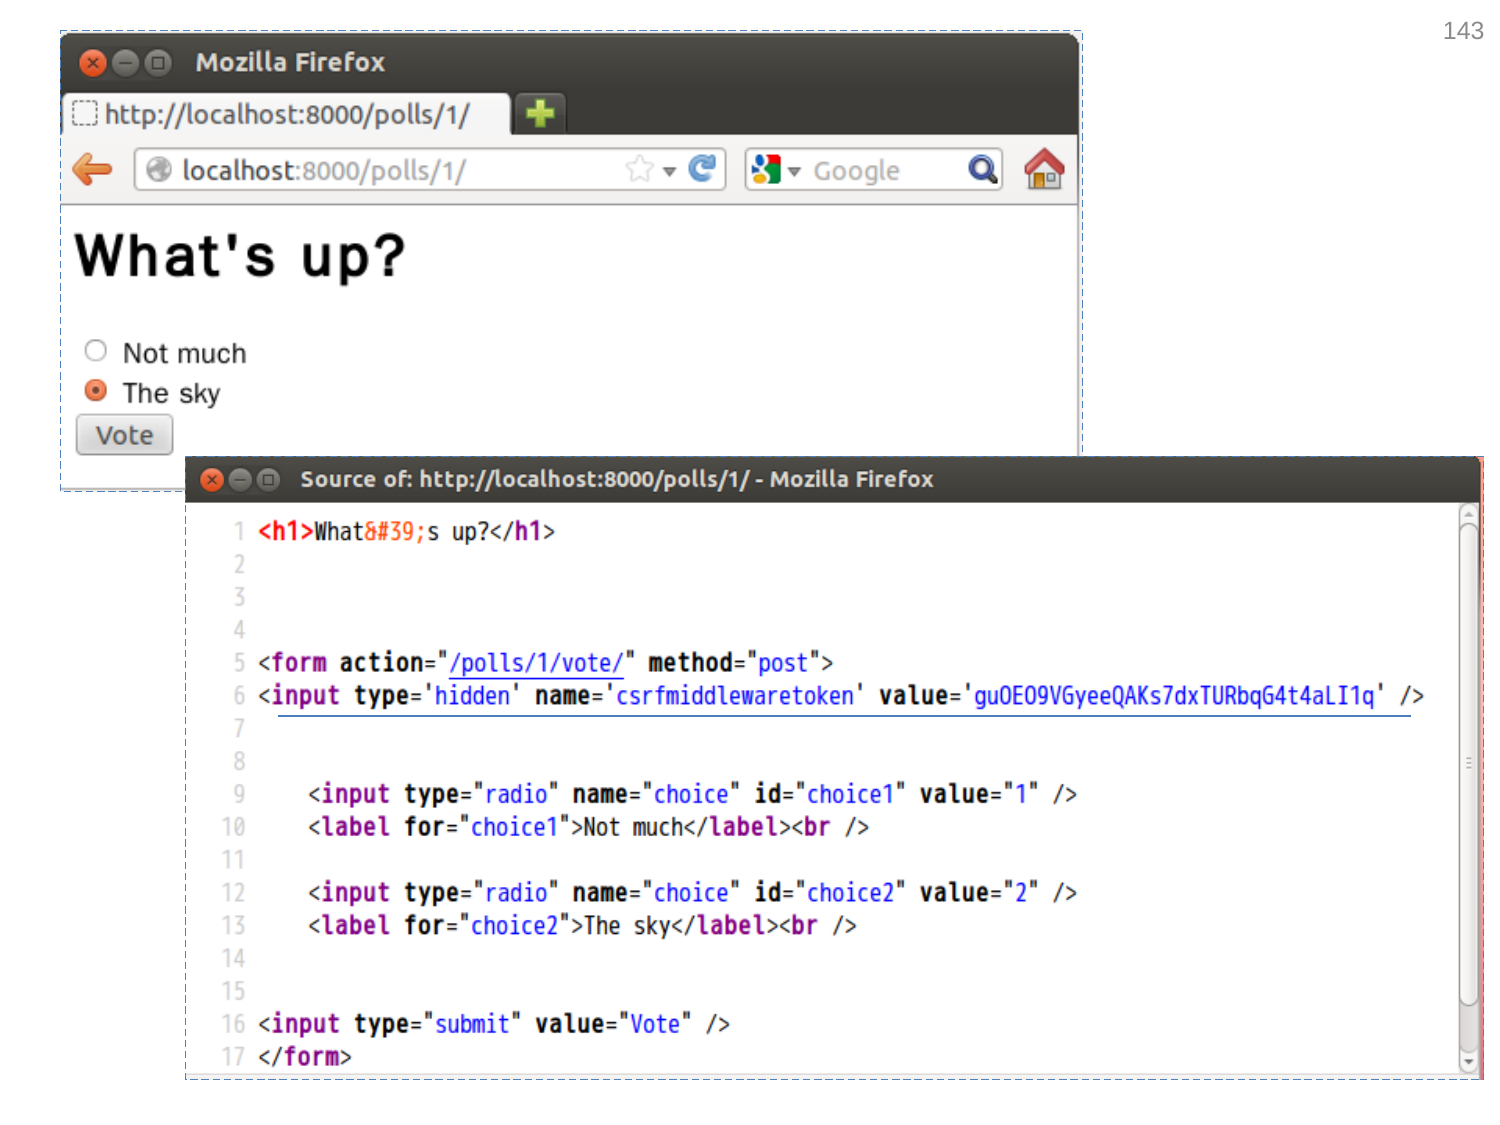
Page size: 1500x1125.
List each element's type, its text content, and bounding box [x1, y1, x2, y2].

picture [60, 30, 1485, 1080]
slide_number 143 [1149, 0, 1500, 60]
